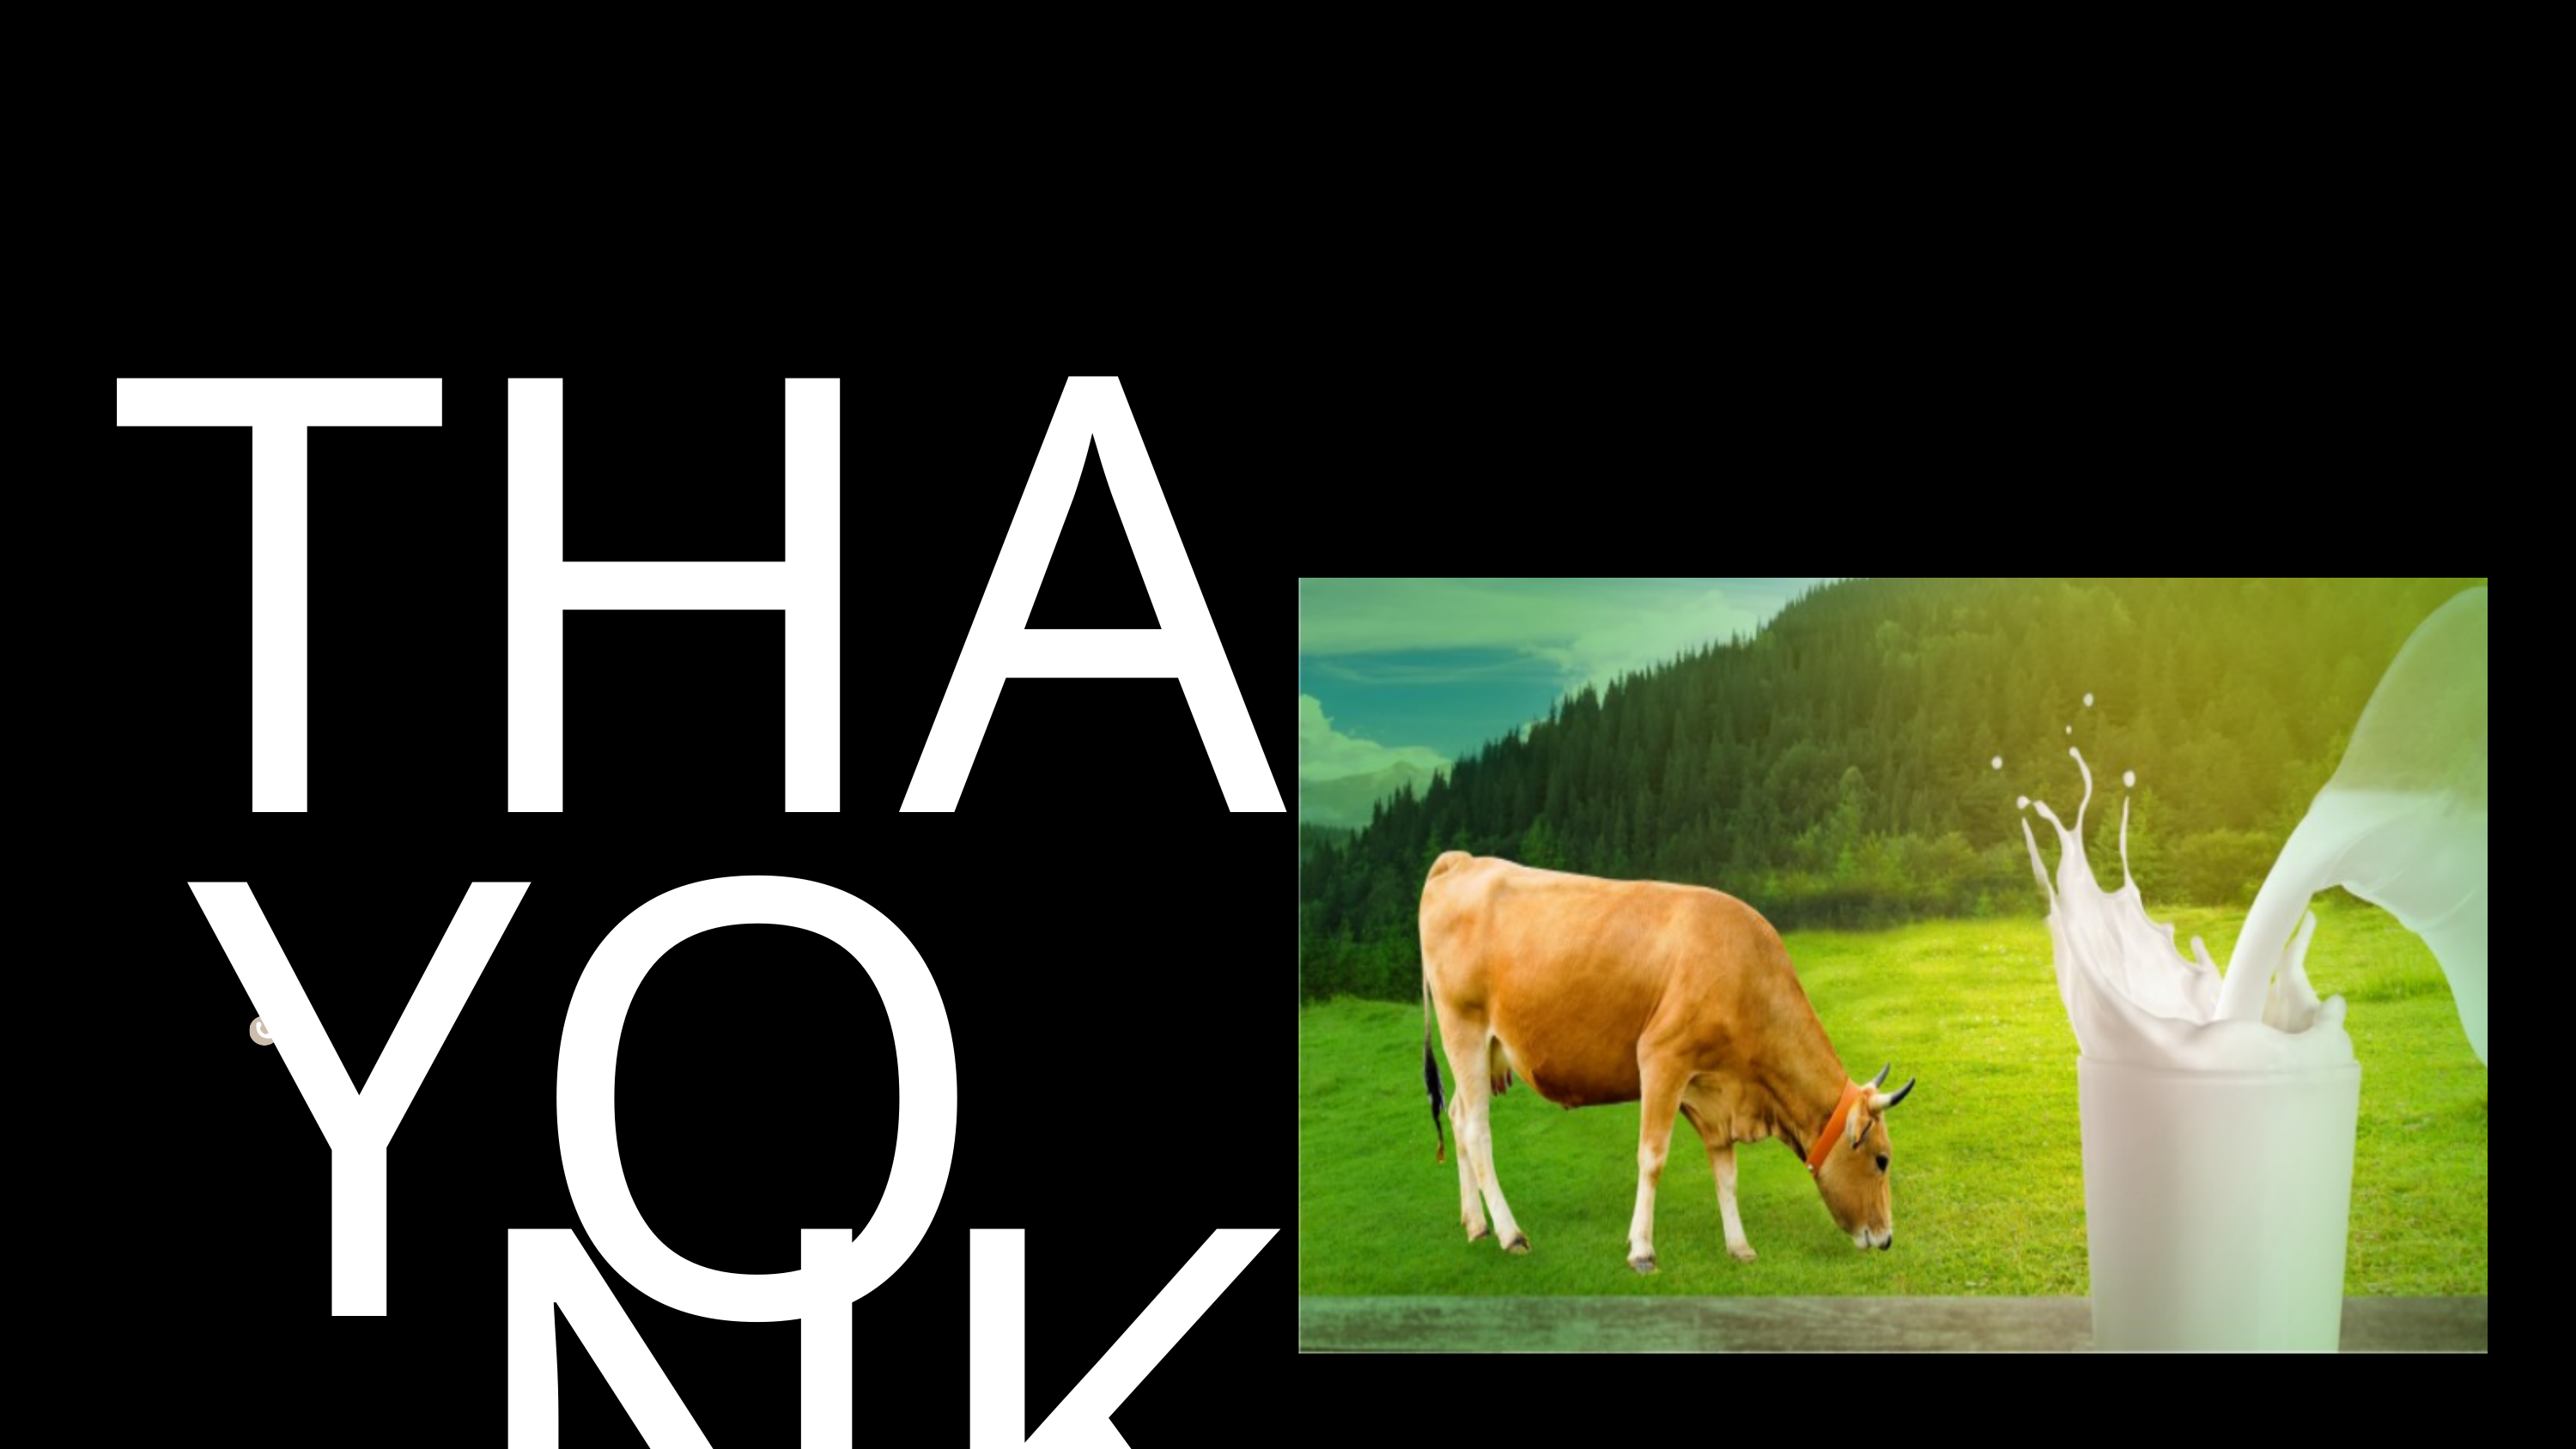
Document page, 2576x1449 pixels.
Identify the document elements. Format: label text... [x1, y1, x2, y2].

text_box YOU [187, 586, 1146, 1449]
text_box [1297, 578, 2488, 1357]
text_box THANK [0, 83, 1288, 1449]
